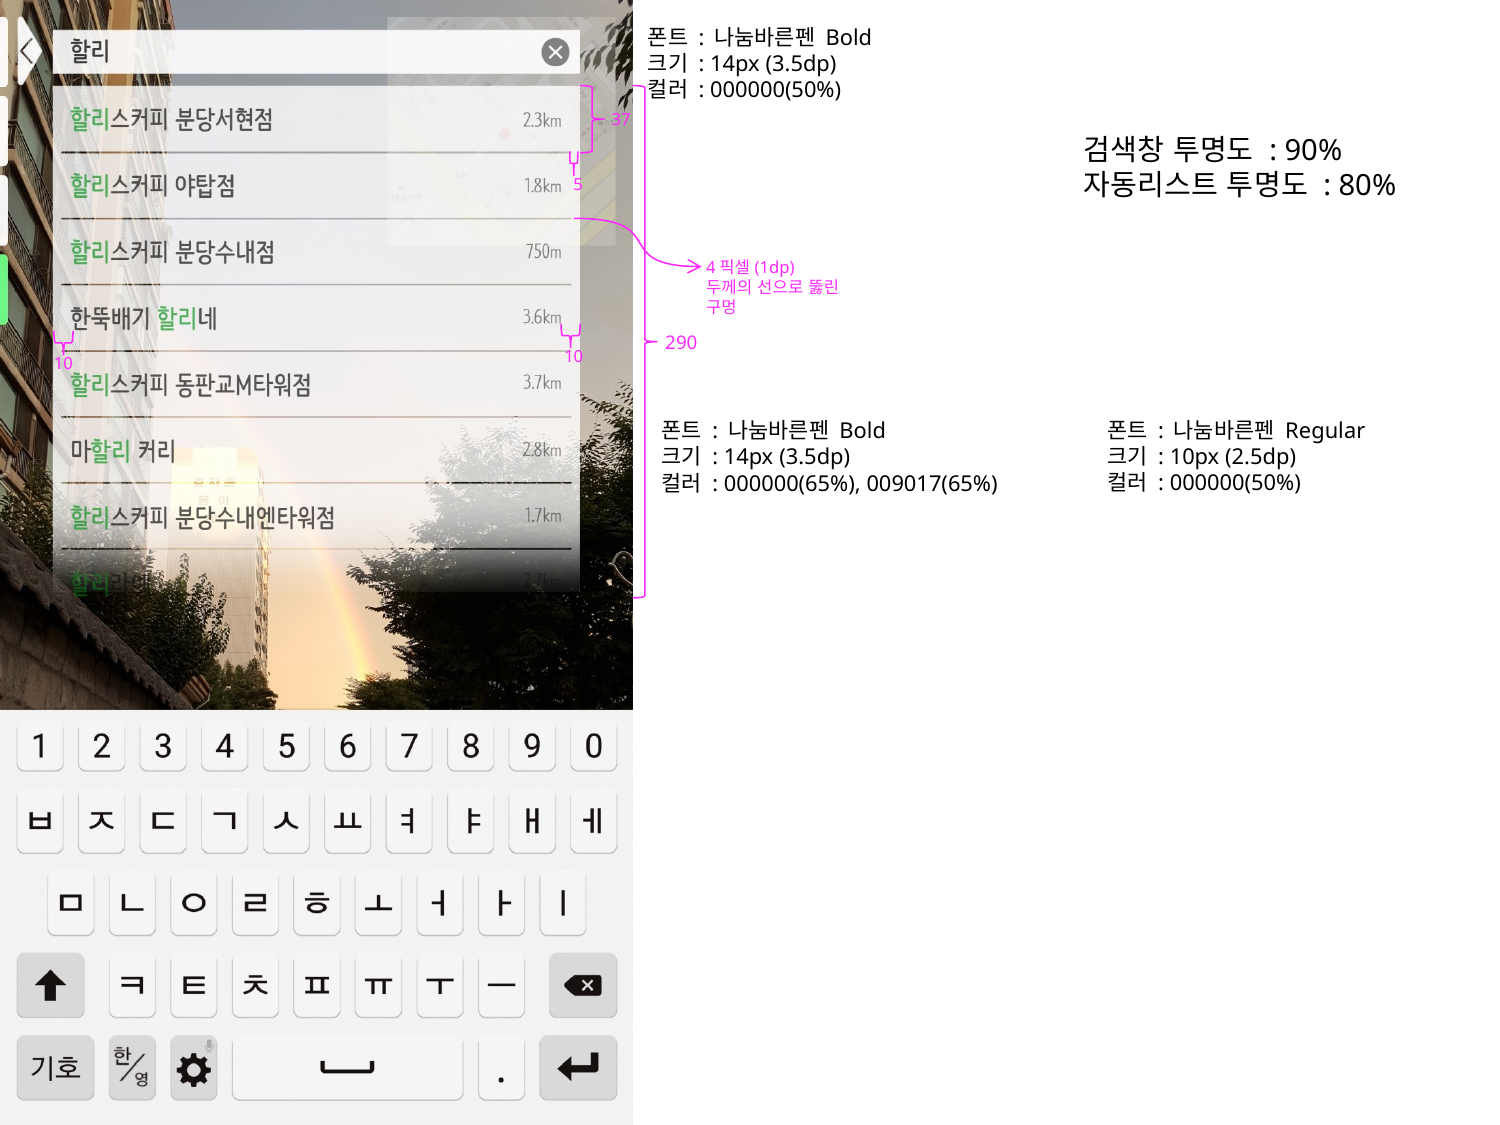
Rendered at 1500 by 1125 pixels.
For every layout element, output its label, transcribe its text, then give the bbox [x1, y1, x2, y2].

text_box 폰트 : 나눔바른펜 Regular 크기 : 10px (2.5dp) 컬러 : 000000(50%) [1092, 408, 1435, 530]
text_box [637, 367, 646, 599]
text_box 290 [637, 317, 727, 367]
text_box 검색창 투명도 : 90% 자동리스트 투명도 : 80% [1068, 89, 1471, 244]
picture [0, 0, 634, 1125]
text_box [637, 274, 646, 317]
text_box 폰트 : 나눔바른펜 Bold 크기 : 14px (3.5dp) 컬러 : 000000(65%), 009017(65%) [646, 408, 1081, 530]
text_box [573, 218, 702, 267]
text_box 4픽셀(1dp) 두께의 선으로 뚫린 구멍 [690, 242, 864, 331]
text_box [637, 137, 646, 216]
title 폰트 : 나눔바른펜 Bold 크기 : 14px (3.5dp) 컬러 : 000000(50%) [637, 15, 975, 137]
